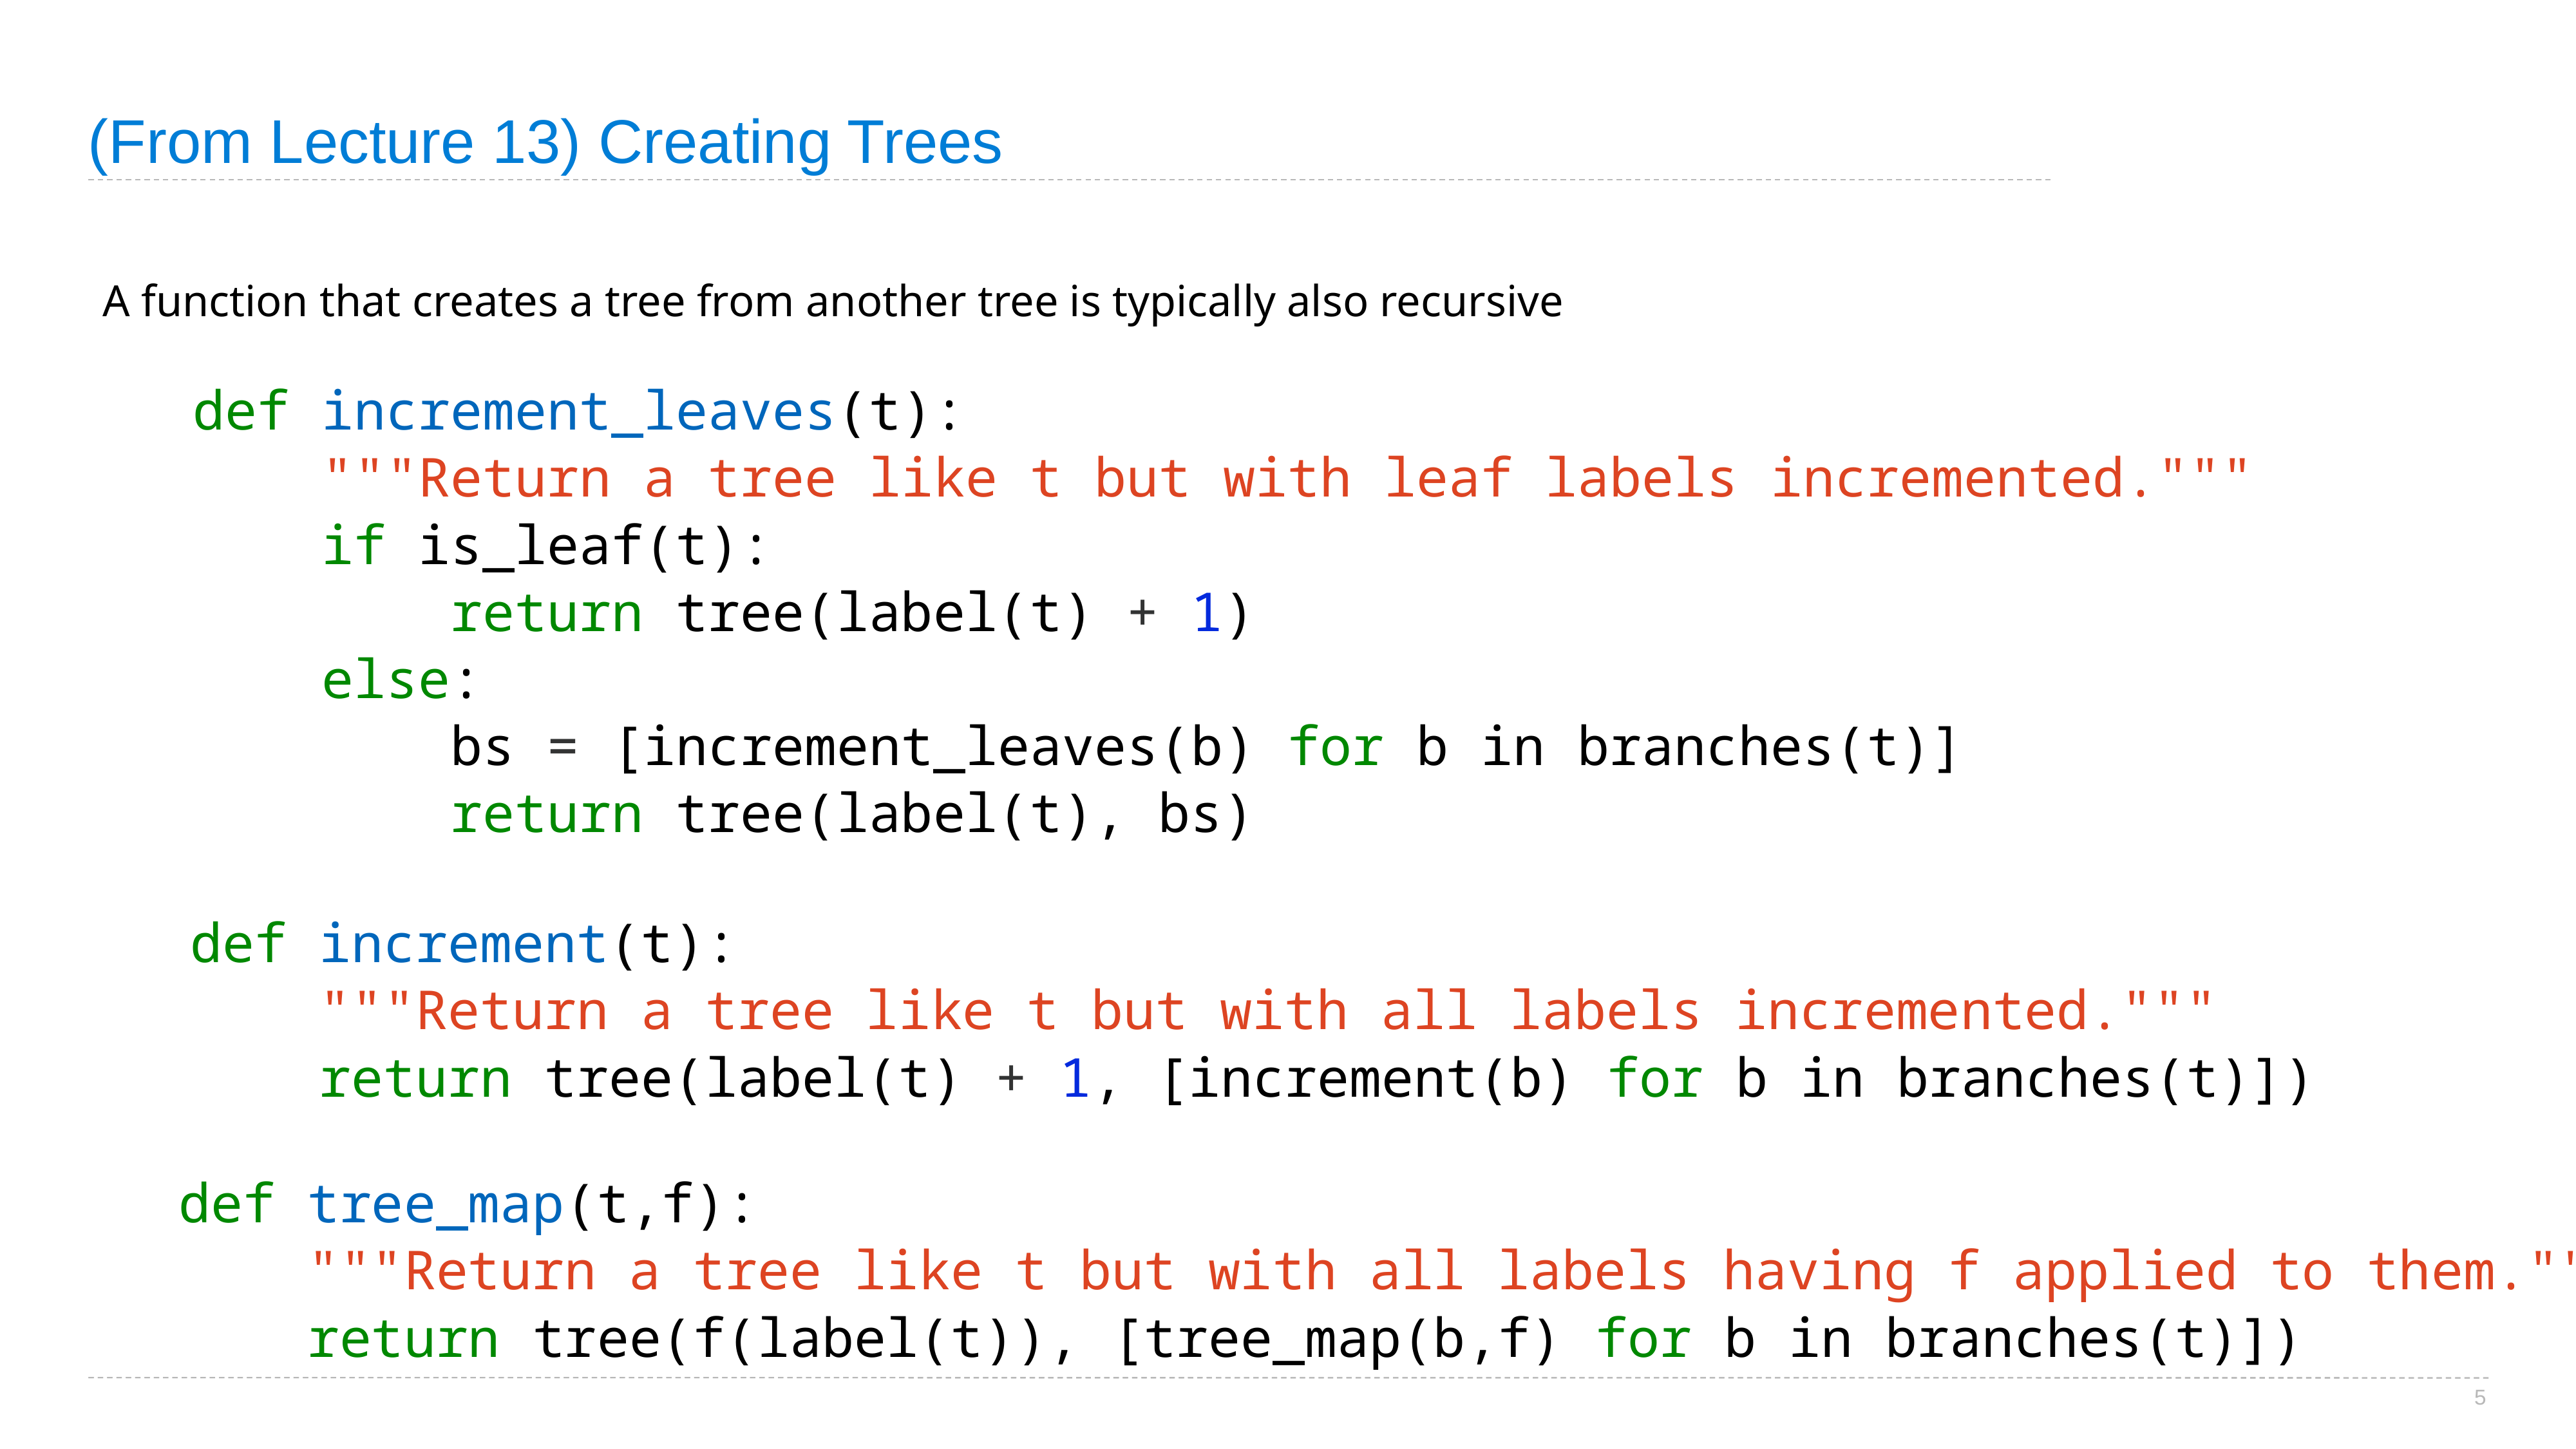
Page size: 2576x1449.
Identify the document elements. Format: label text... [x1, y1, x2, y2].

list A function that creates a tree from another tree is typically also recursive [88, 267, 2490, 374]
text_box def increment_leaves(t): """Return a tree like t but with leaf labels incremented.""" if is_leaf(t): return tree(label(t) + 1) else: bs = [increment_leaves(b) for b in branches(t)] return tree(label(t), bs) [187, 368, 2259, 849]
slide_number 5 [2467, 1383, 2494, 1408]
text_box def tree_map(t,f): """Return a tree like t but with all labels having f applied to them.""" return tree(f(label(t)), [tree_map(b,f) for b in branches(t)]) [173, 1160, 2576, 1373]
title (From Lecture 13) Creating Trees [88, 0, 2050, 178]
text_box def increment(t): """Return a tree like t but with all labels incremented.""" return tree(label(t) + 1, [increment(b) for b in branches(t)]) [185, 900, 2321, 1113]
